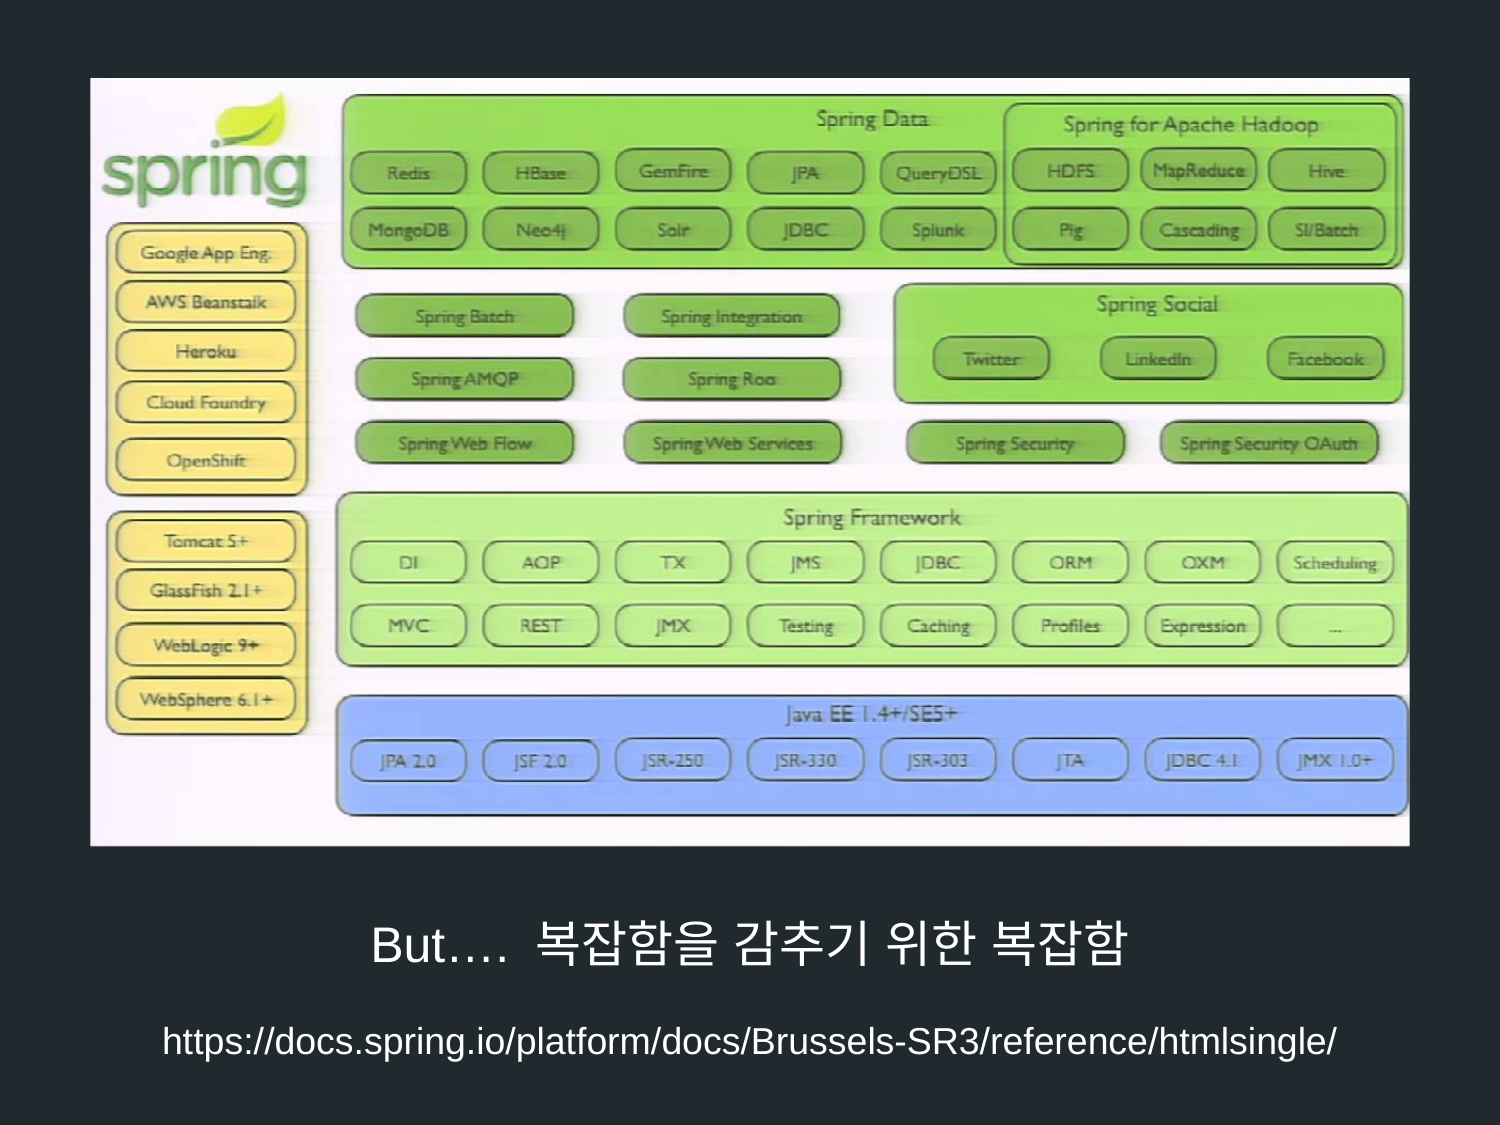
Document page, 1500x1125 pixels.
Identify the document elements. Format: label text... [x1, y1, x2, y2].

text_box But…. 복잡함을 감추기 위한 복잡함 https://docs.spring.io/platform/docs/Brussels-SR3/reference/htmlsingle/ [115, 866, 1385, 1108]
picture [90, 78, 1410, 847]
